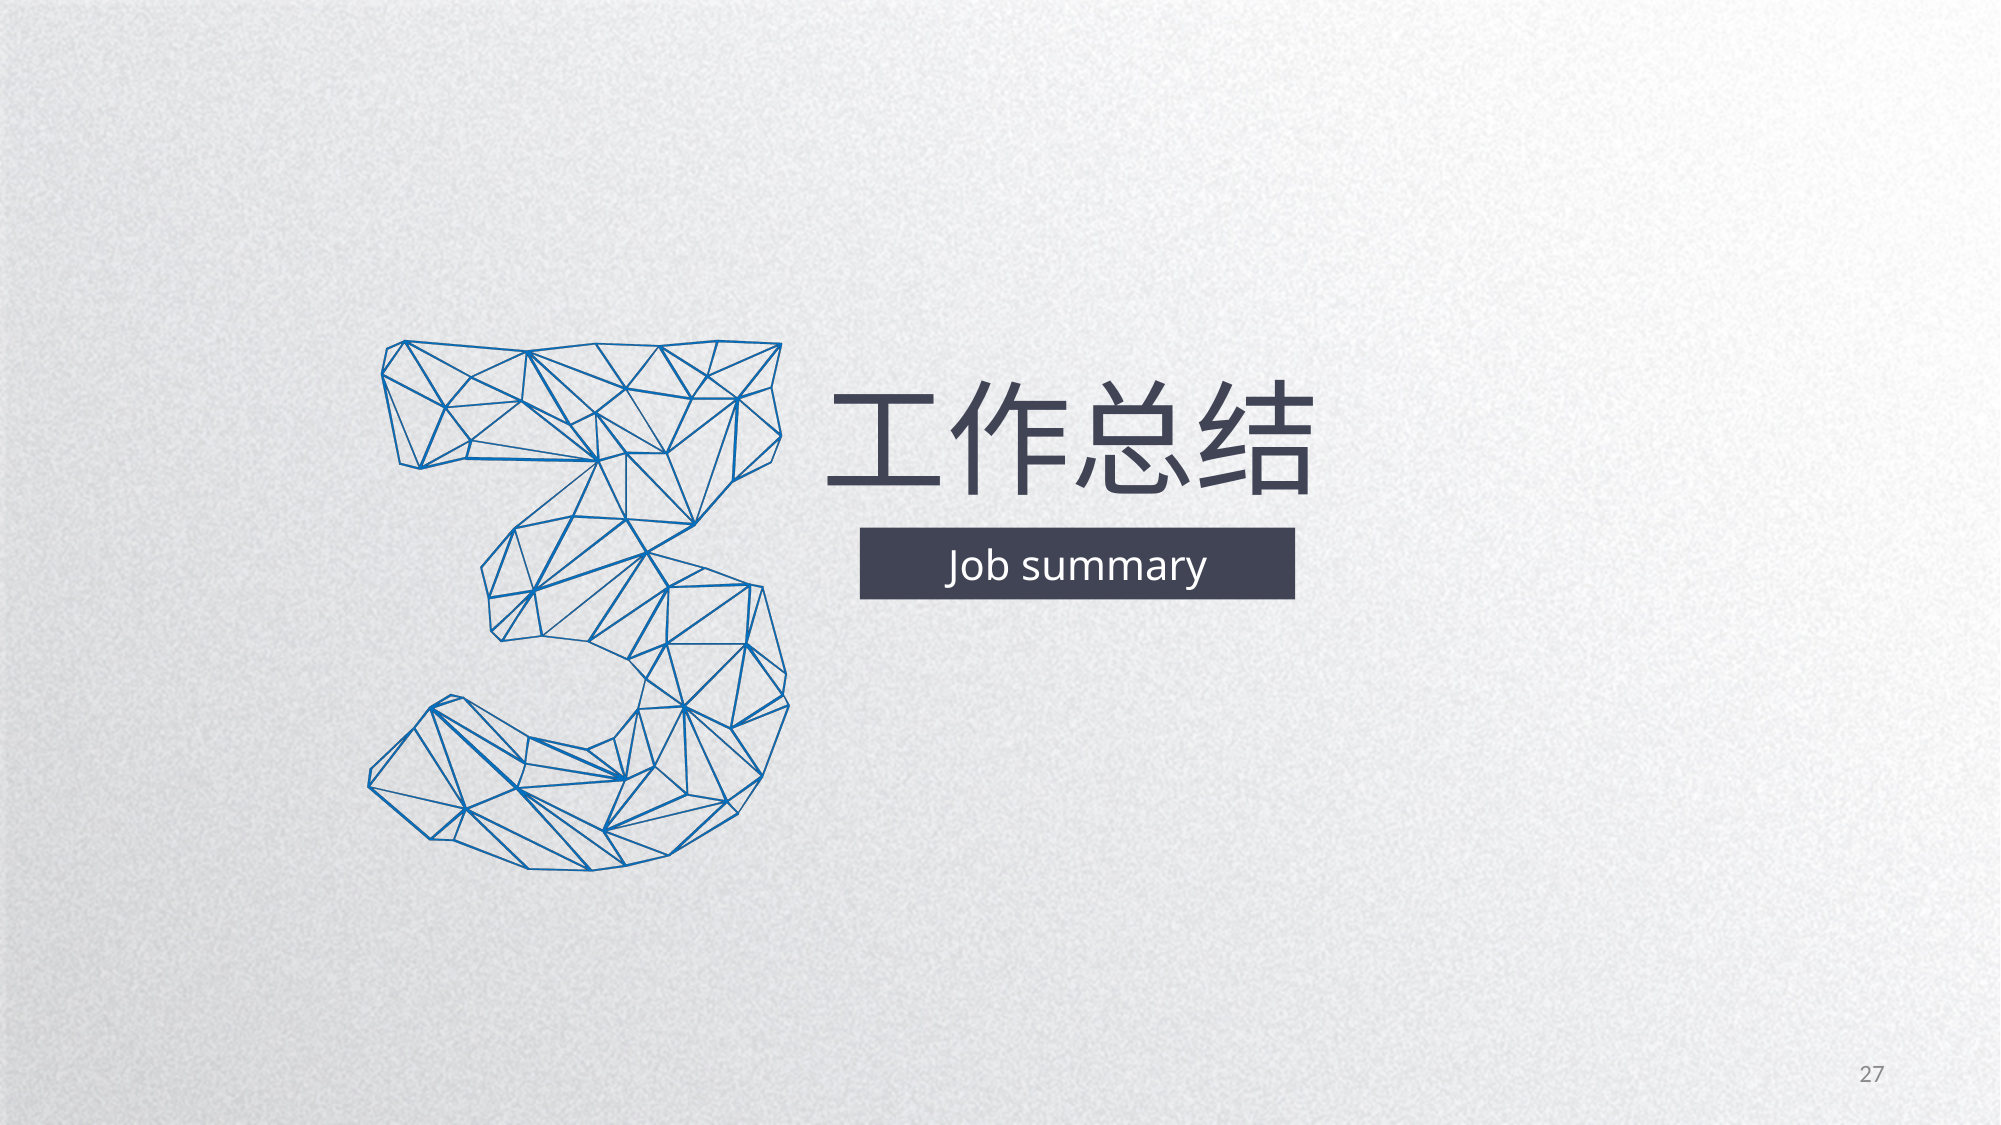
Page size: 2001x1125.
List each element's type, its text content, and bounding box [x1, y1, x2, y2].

text_box [367, 339, 790, 872]
slide_number 27 [1433, 1042, 1900, 1103]
picture [0, 0, 2001, 1125]
text_box 工作总结 [787, 353, 1355, 518]
text_box Job summary [858, 525, 1297, 601]
